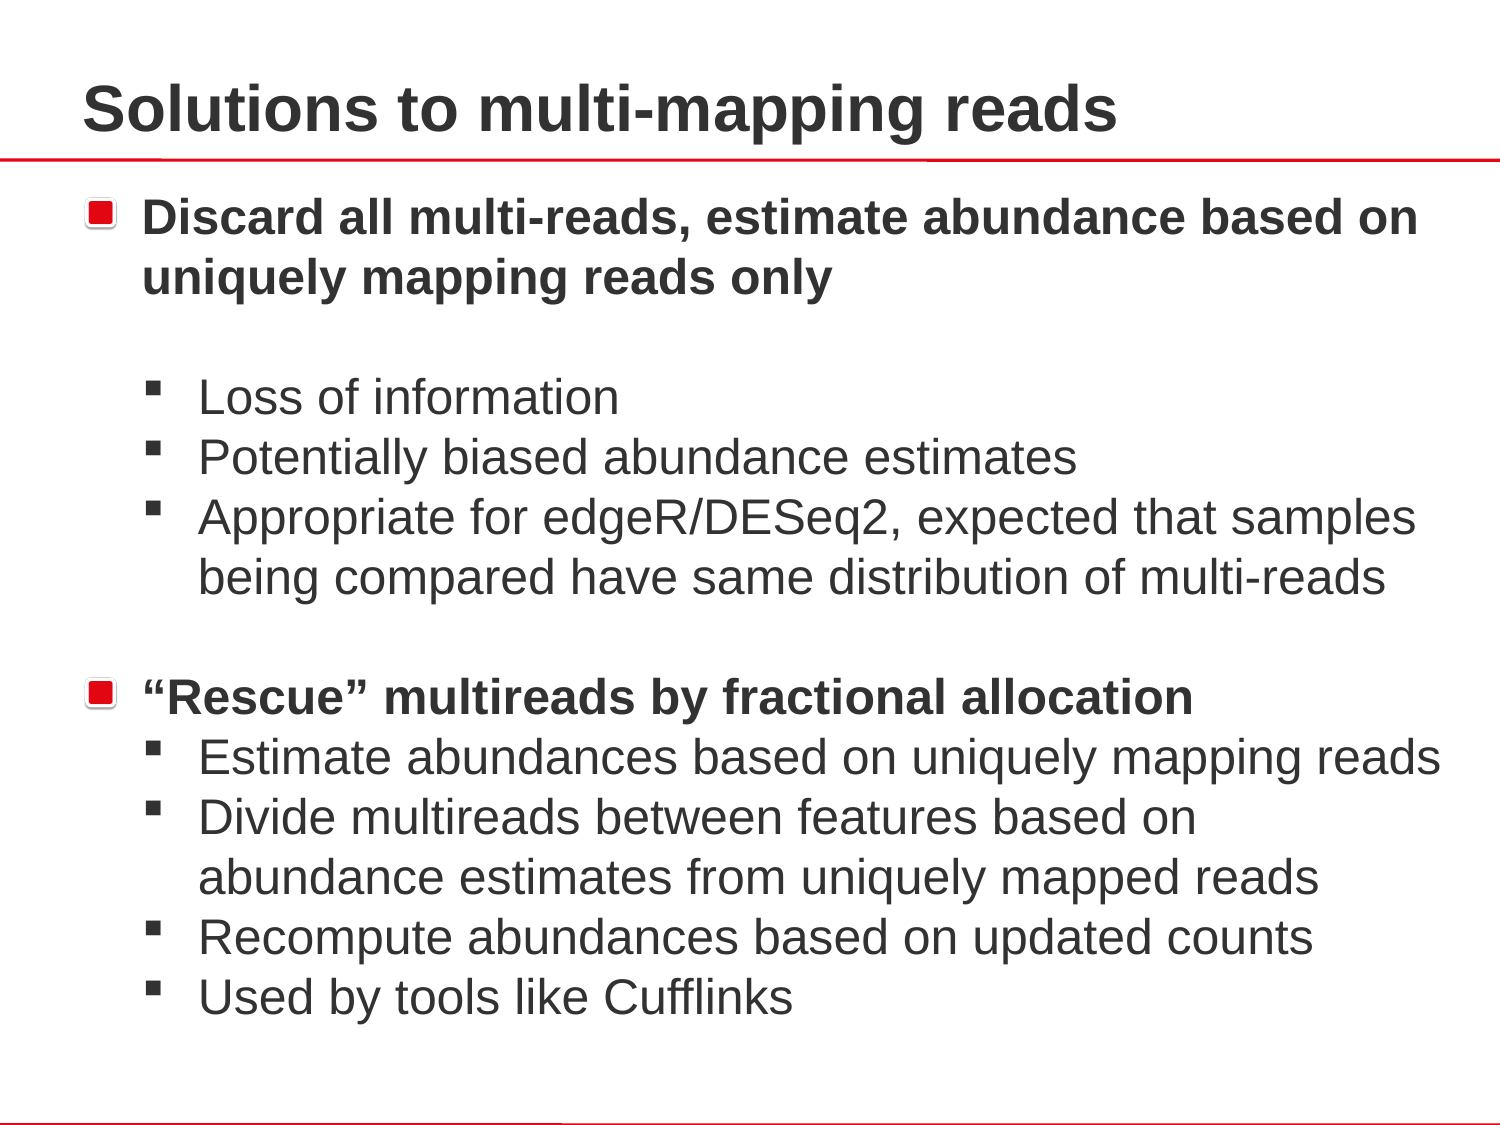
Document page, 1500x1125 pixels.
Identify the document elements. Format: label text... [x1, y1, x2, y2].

text_box Solutions to multi-mapping reads [82, 66, 1412, 145]
picture [82, 676, 119, 712]
text_box Discard all multi-reads, estimate abundance based on uniquely mapping reads only Loss of information Potentially biased abundance estimates Appropriate for edgeR/DESeq2, expected that samples being compared have same distribution of multi-reads “Rescue” multireads by fractional allocation Estimate abundances based on uniquely mapping reads Divide multireads between features based on abundance estimates from uniquely mapped reads Recompute abundances based on updated counts Used by tools like Cufflinks [82, 184, 1447, 1071]
picture [82, 196, 119, 232]
